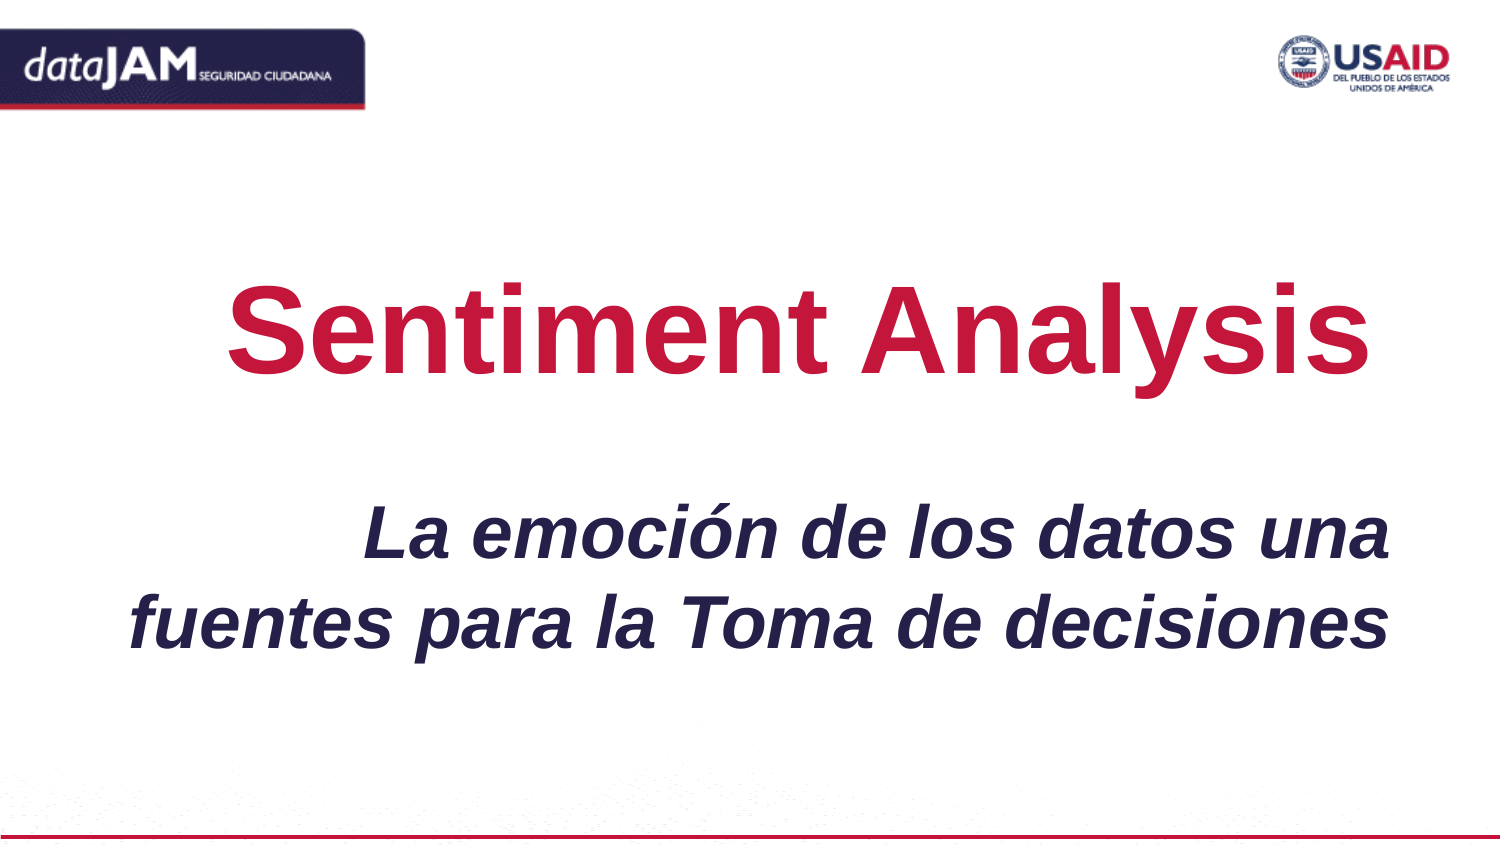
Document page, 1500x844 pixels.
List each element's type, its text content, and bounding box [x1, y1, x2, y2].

picture [0, 21, 379, 131]
text_box La emoción de los datos una fuentes para la Toma de decisiones [80, 468, 1408, 695]
picture [0, 712, 1500, 844]
text_box Sentiment Analysis [111, 233, 1389, 468]
picture [1246, 13, 1487, 113]
